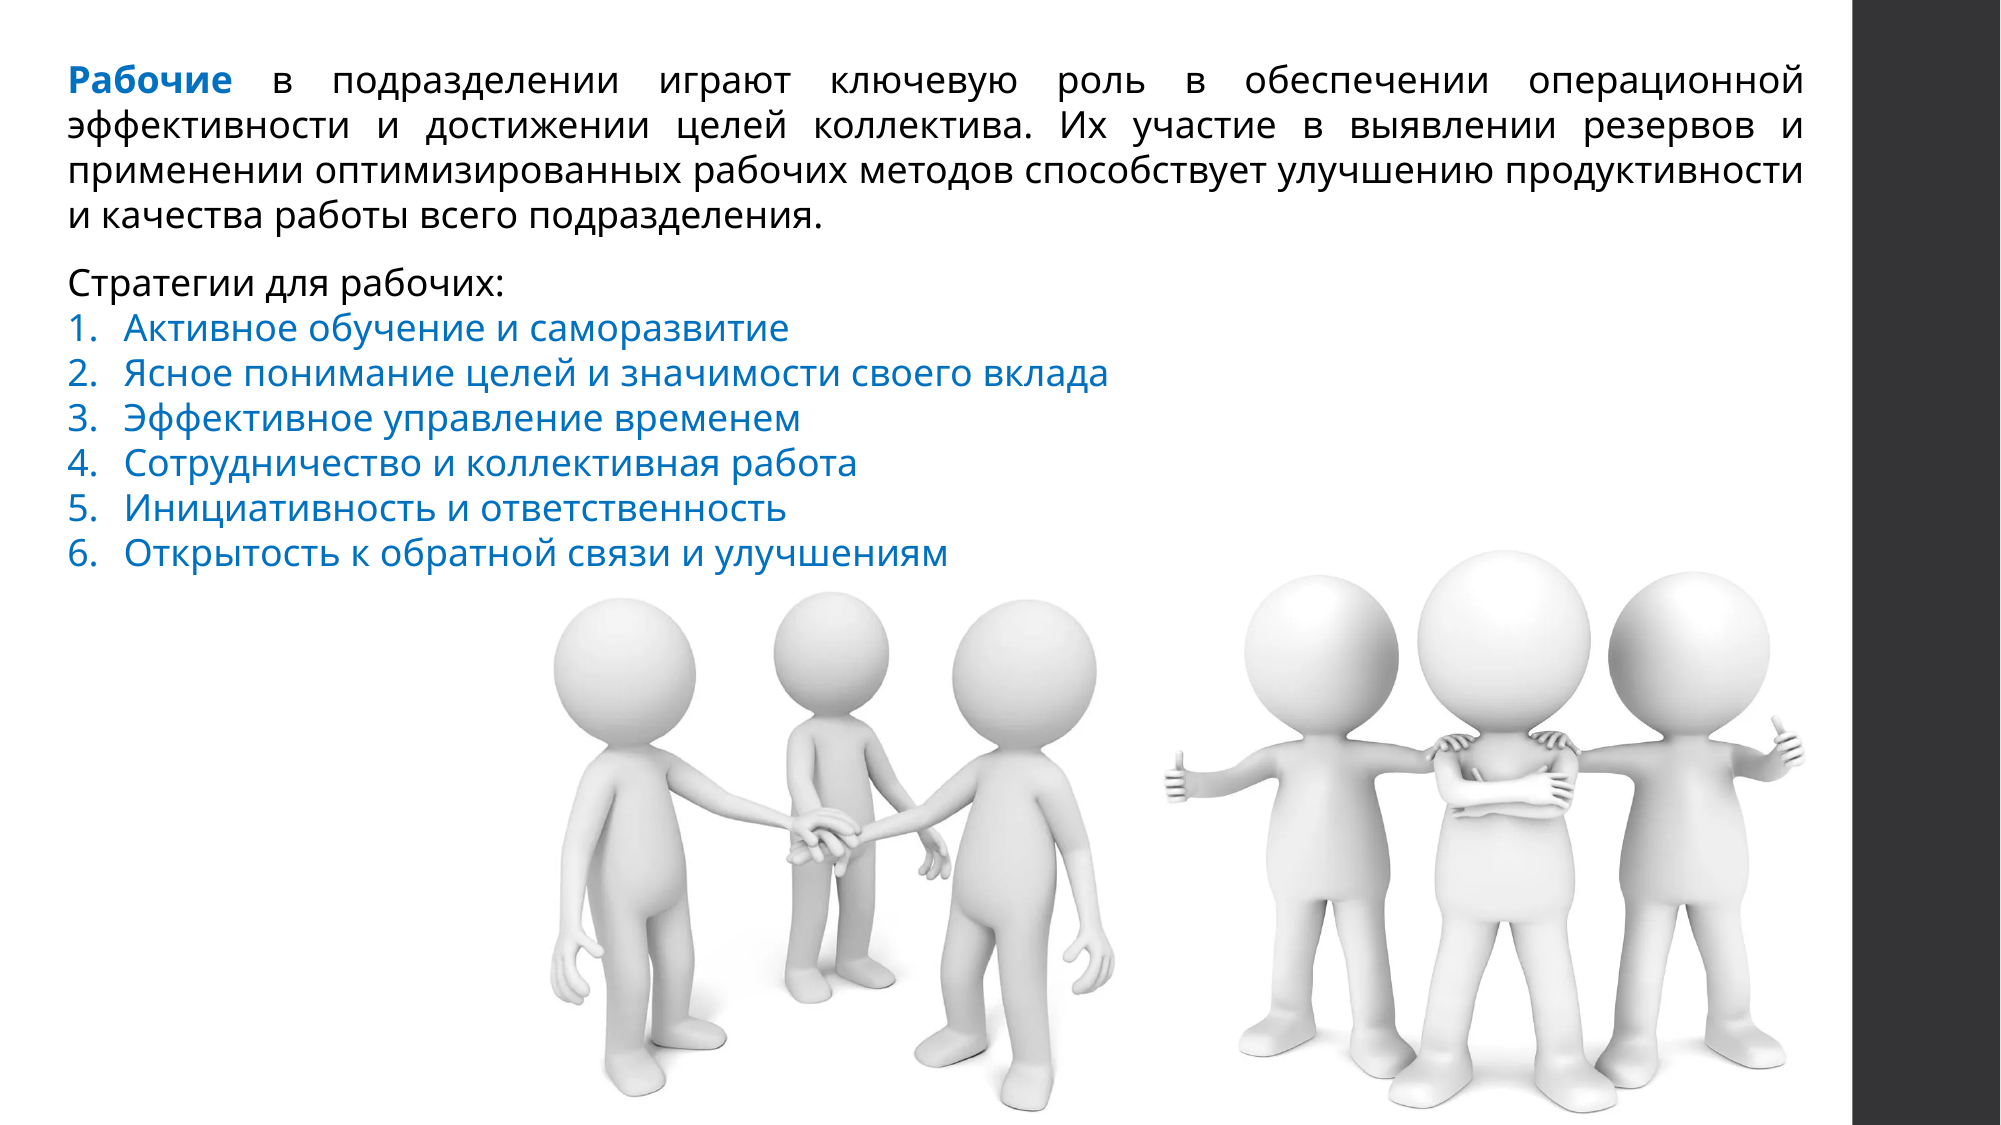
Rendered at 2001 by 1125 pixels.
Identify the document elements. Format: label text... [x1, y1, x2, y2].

text_box Рабочие в подразделении играют ключевую роль в обеспечении операционной эффективности и достижении целей коллектива. Их участие в выявлении резервов и применении оптимизированных рабочих методов способствует улучшению продуктивности и качества работы всего подразделения. [52, 49, 1821, 244]
text_box Стратегии для рабочих: Активное обучение и саморазвитие Ясное понимание целей и значимости своего вклада Эффективное управление временем Сотрудничество и коллективная работа Инициативность и ответственность Открытость к обратной связи и улучшениям [52, 251, 1499, 582]
picture [508, 527, 1821, 1125]
